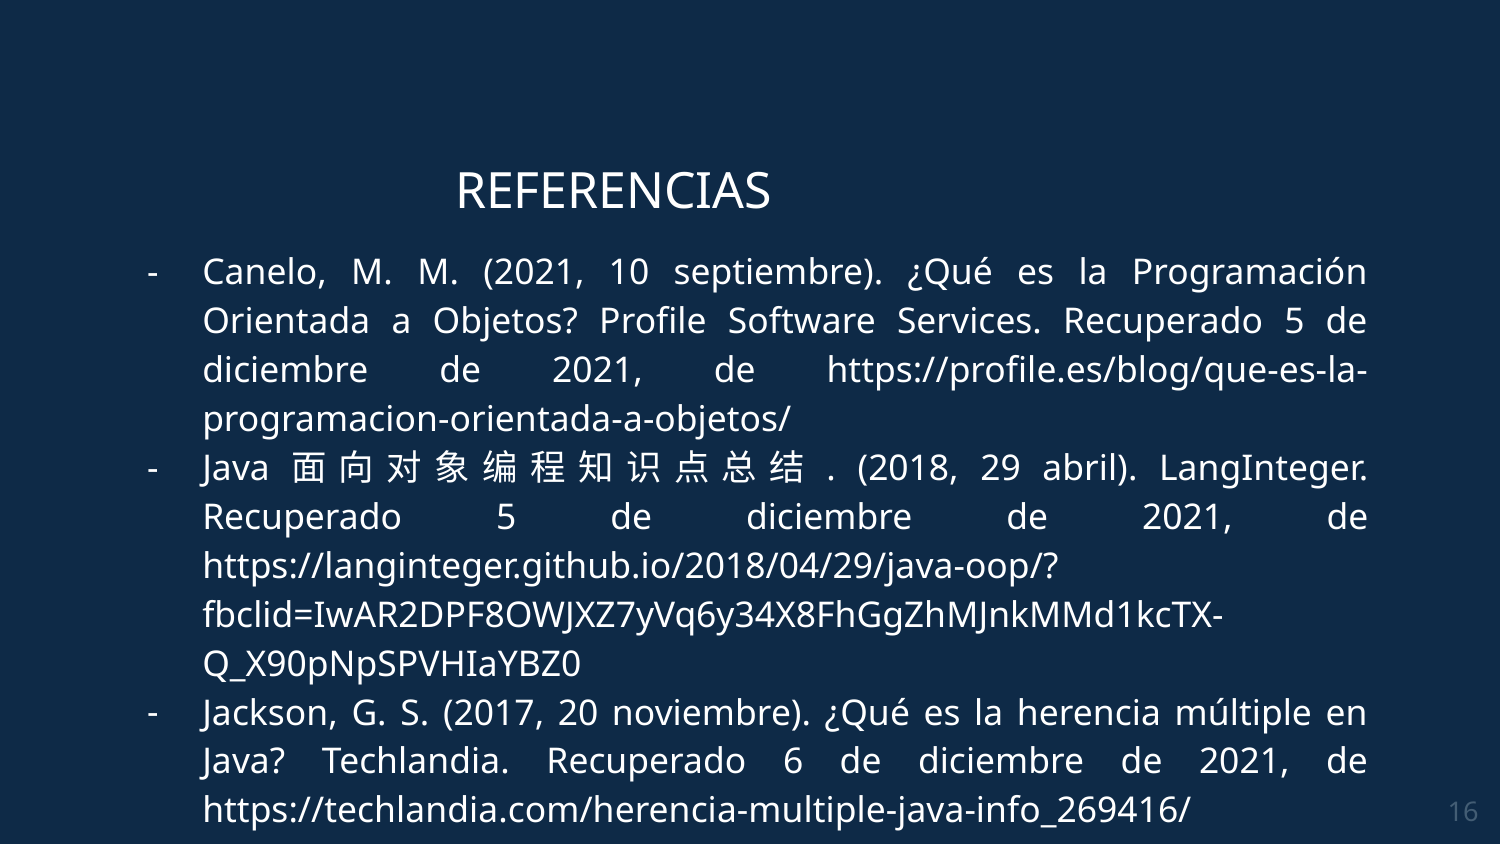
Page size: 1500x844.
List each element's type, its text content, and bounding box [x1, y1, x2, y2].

text_box REFERENCIAS [439, 143, 860, 228]
subtitle Canelo, M. M. (2021, 10 septiembre). ¿Qué es la Programación Orientada a Objetos? Profile Software Services. Recuperado 5 de diciembre de 2021, de https://profile.es/blog/que-es-la-programacion-orientada-a-objetos/ Java面向对象编程知识点总结. (2018, 29 abril). LangInteger. Recuperado 5 de diciembre de 2021, de https://langinteger.github.io/2018/04/29/java-oop/?fbclid=IwAR2DPF8OWJXZ7yVq6y34X8FhGgZhMJnkMMd1kcTX-Q_X90pNpSPVHIaYBZ0 Jackson, G. S. (2017, 20 noviembre). ¿Qué es la herencia múltiple en Java? Techlandia. Recuperado 6 de diciembre de 2021, de https://techlandia.com/herencia-multiple-java-info_269416/ [112, 228, 1384, 547]
slide_number ‹#› [1403, 779, 1494, 844]
